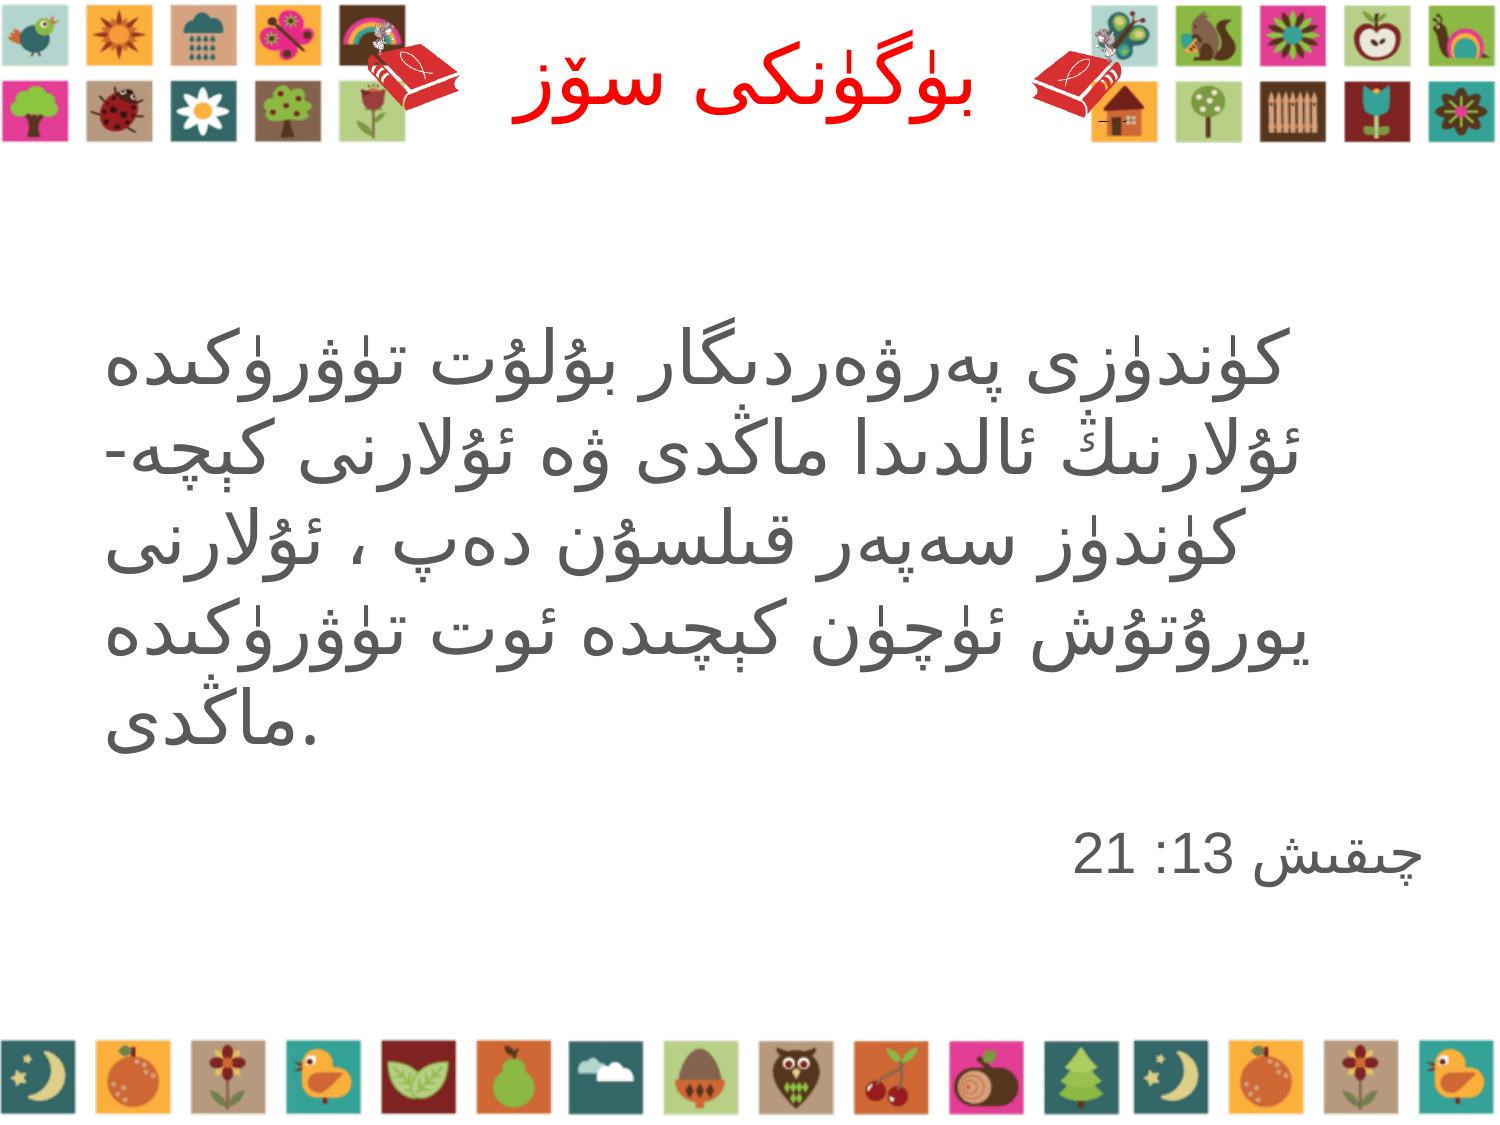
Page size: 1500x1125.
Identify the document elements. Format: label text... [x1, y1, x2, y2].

text_box كۈندۈزى پەرۋەردىگار بۇلۇت تۈۋرۈكىدە ئۇلارنىڭ ئالدىدا ماڭدى ۋە ئۇلارنى كېچە-كۈندۈز سەپەر قىلسۇن دەپ ، ئۇلارنى يورۇتۇش ئۈچۈن كېچىدە ئوت تۈۋرۈكىدە ماڭدى. [88, 302, 1436, 768]
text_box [0, 1028, 1500, 1118]
text_box بۈگۈنكى سۆز [425, 13, 1000, 129]
text_box چىقىش 13: 21 [808, 807, 1441, 893]
picture [0, 3, 492, 150]
picture [999, 3, 1500, 150]
